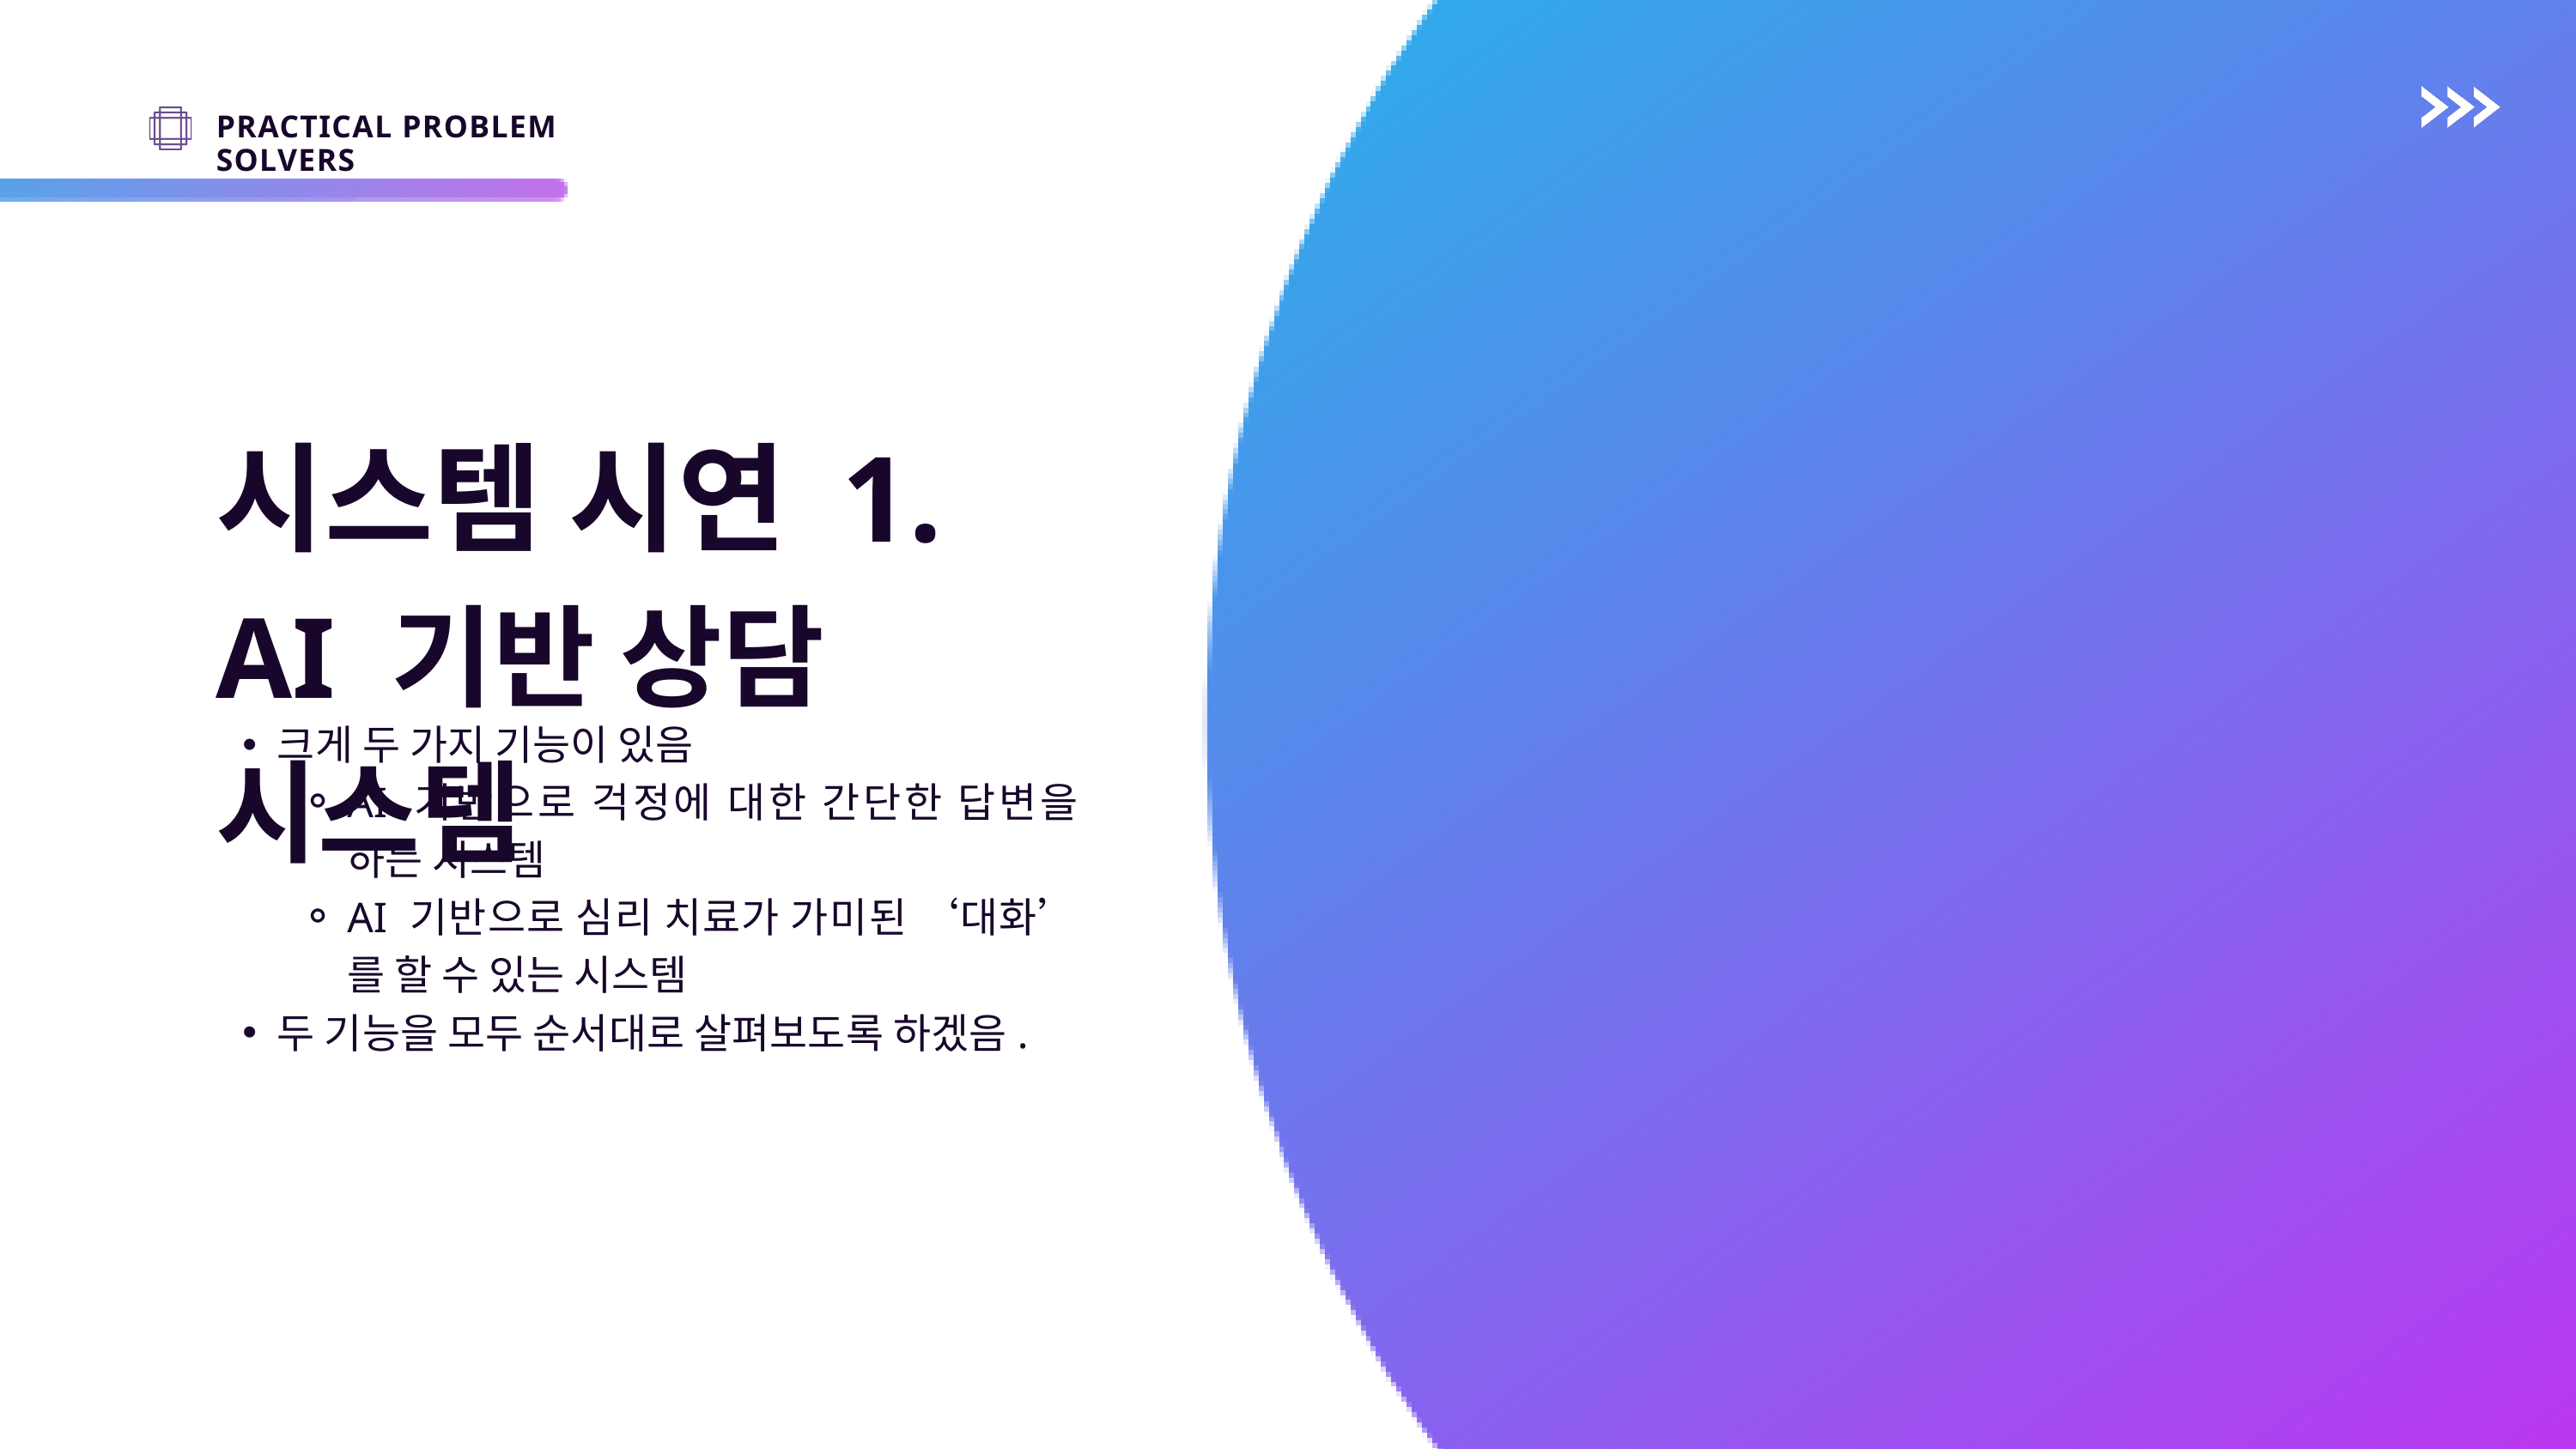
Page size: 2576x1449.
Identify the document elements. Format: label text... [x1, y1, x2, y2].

text_box [2421, 86, 2500, 129]
text_box [1193, 0, 2576, 1449]
text_box 크게 두 가지 기능이 있음 AI 기반으로 걱정에 대한 간단한 답변을 하는 시스템 AI 기반으로 심리 치료가 가미된 ‘대화’를 할 수 있는 시스템 두 기능을 모두 순서대로 살펴보도록 하겠음. [207, 711, 1079, 1057]
text_box [149, 106, 192, 150]
text_box PRACTICAL PROBLEM SOLVERS [216, 110, 644, 178]
text_box 시스템 시연 1. AI 기반 상담 시스템 [216, 399, 1147, 876]
text_box [0, 179, 568, 202]
